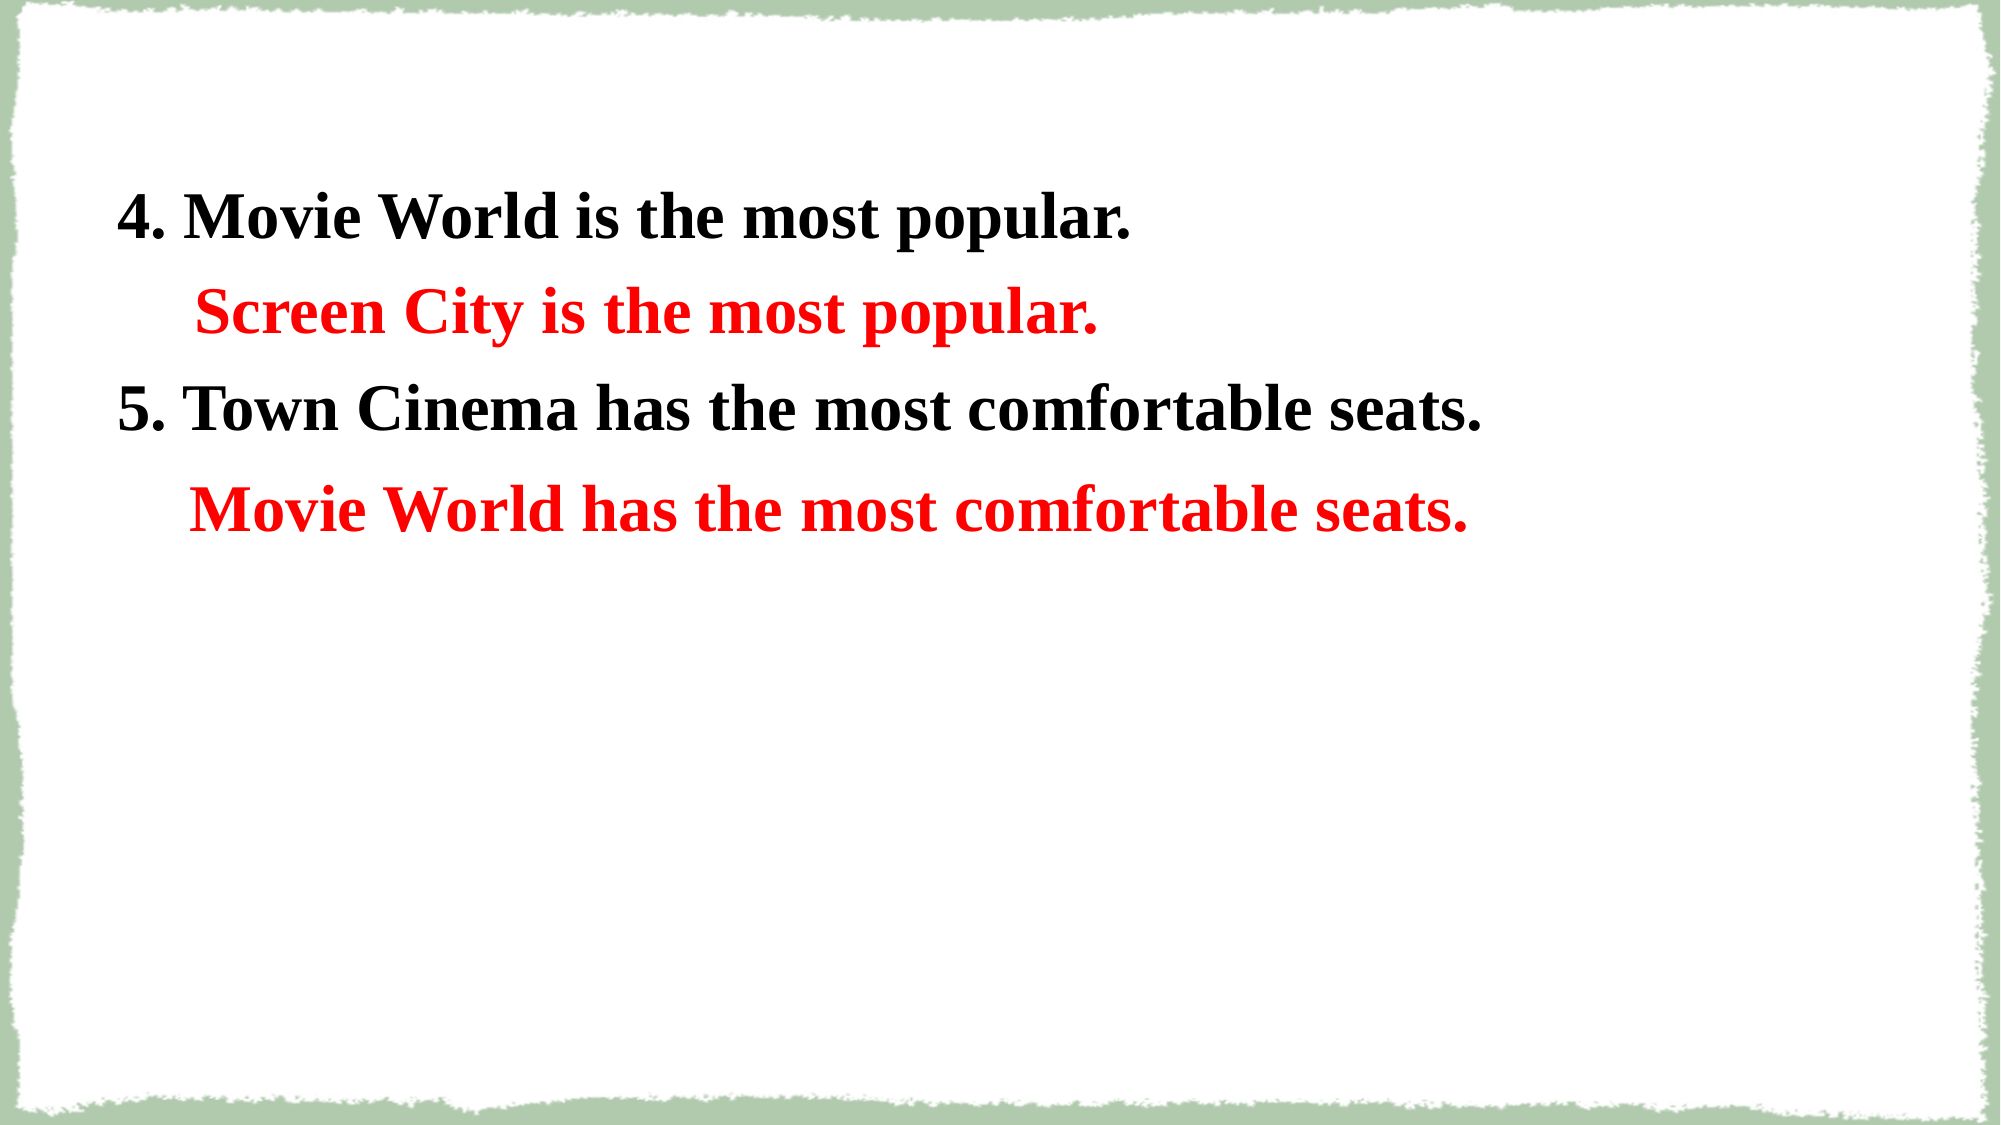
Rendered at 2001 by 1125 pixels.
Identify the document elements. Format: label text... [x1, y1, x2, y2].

text_box 4. Movie World is the most popular. 5. Town Cinema has the most comfortable seats. [102, 148, 1898, 452]
text_box Screen City is the most popular. [180, 243, 1893, 355]
text_box Movie World has the most comfortable seats. [174, 441, 1888, 649]
picture [0, 0, 2001, 1125]
